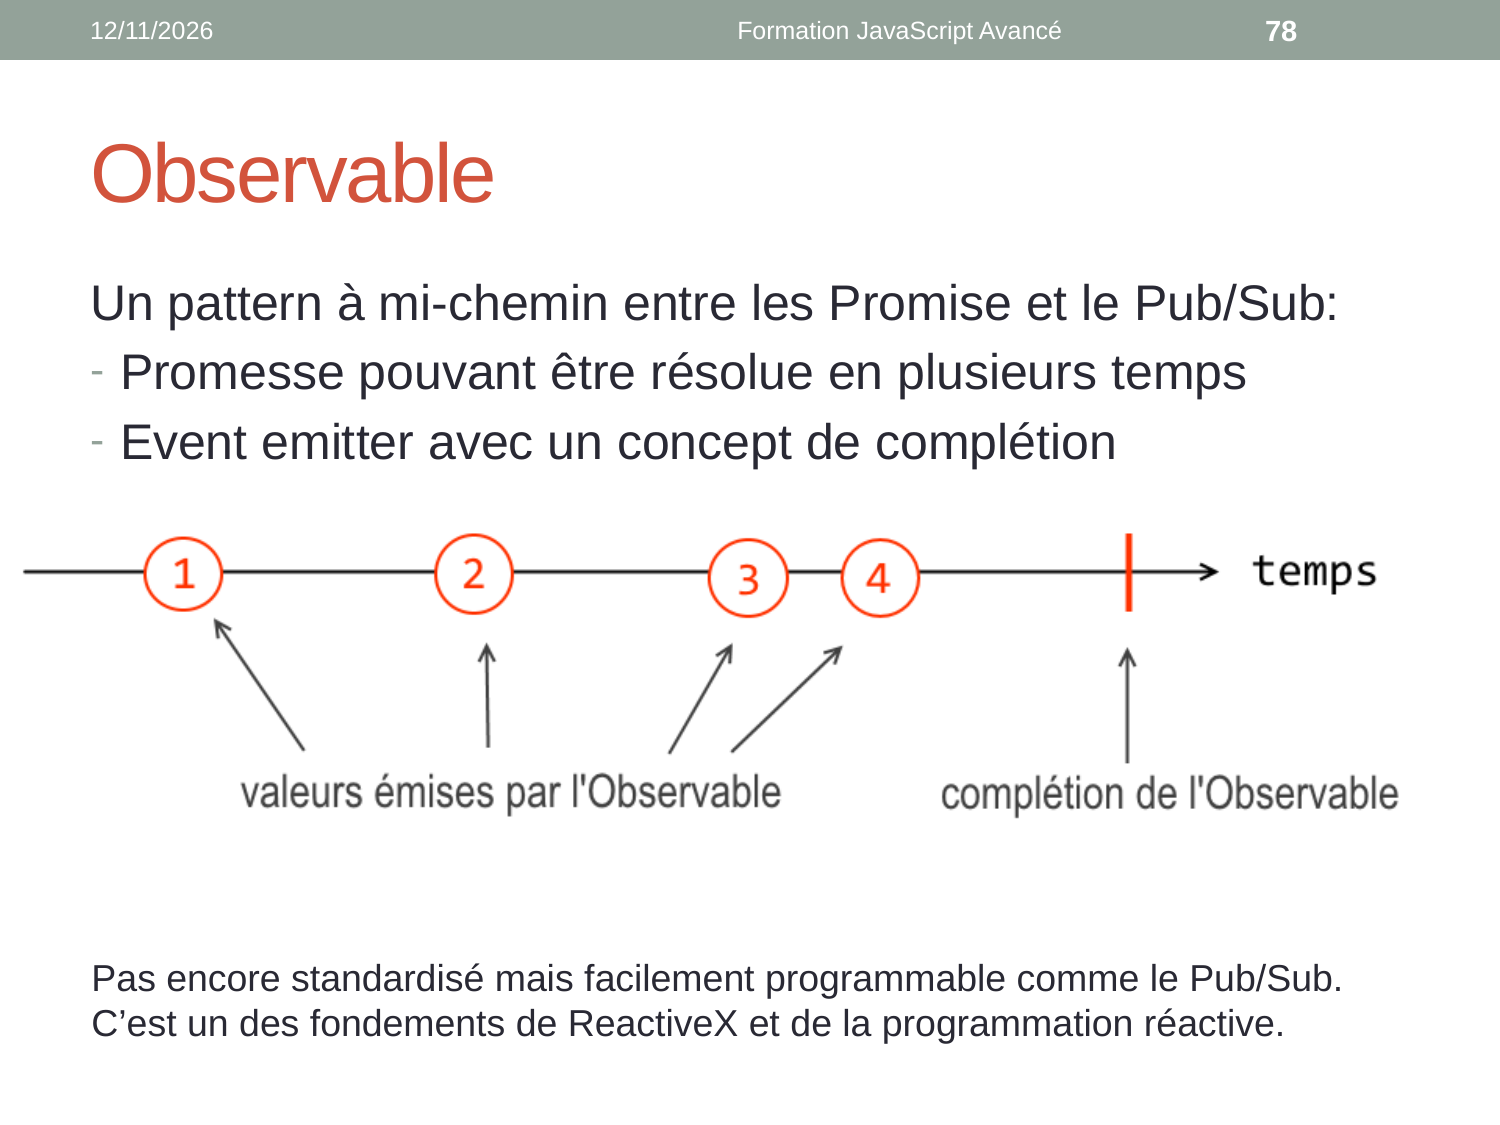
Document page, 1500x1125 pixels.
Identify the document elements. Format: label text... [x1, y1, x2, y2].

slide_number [75, 3, 550, 57]
text_box Pas encore standardisé mais facilement programmable comme le Pub/Sub. C’est un des fondements de ReactiveX et de la programmation réactive. [76, 946, 1447, 1051]
title Observable [75, 87, 1425, 250]
footer Formation JavaScript Avancé [562, 3, 1238, 57]
picture [0, 514, 1467, 824]
list Un pattern à mi-chemin entre les Promise et le Pub/Sub: Promesse pouvant être résolue en plusieurs temps Event emitter avec un concept de complétion [75, 831, 1425, 1063]
slide_number 78 [1250, 3, 1425, 57]
list Un pattern à mi-chemin entre les Promise et le Pub/Sub: Promesse pouvant être résolue en plusieurs temps Event emitter avec un concept de complétion [75, 262, 1425, 512]
